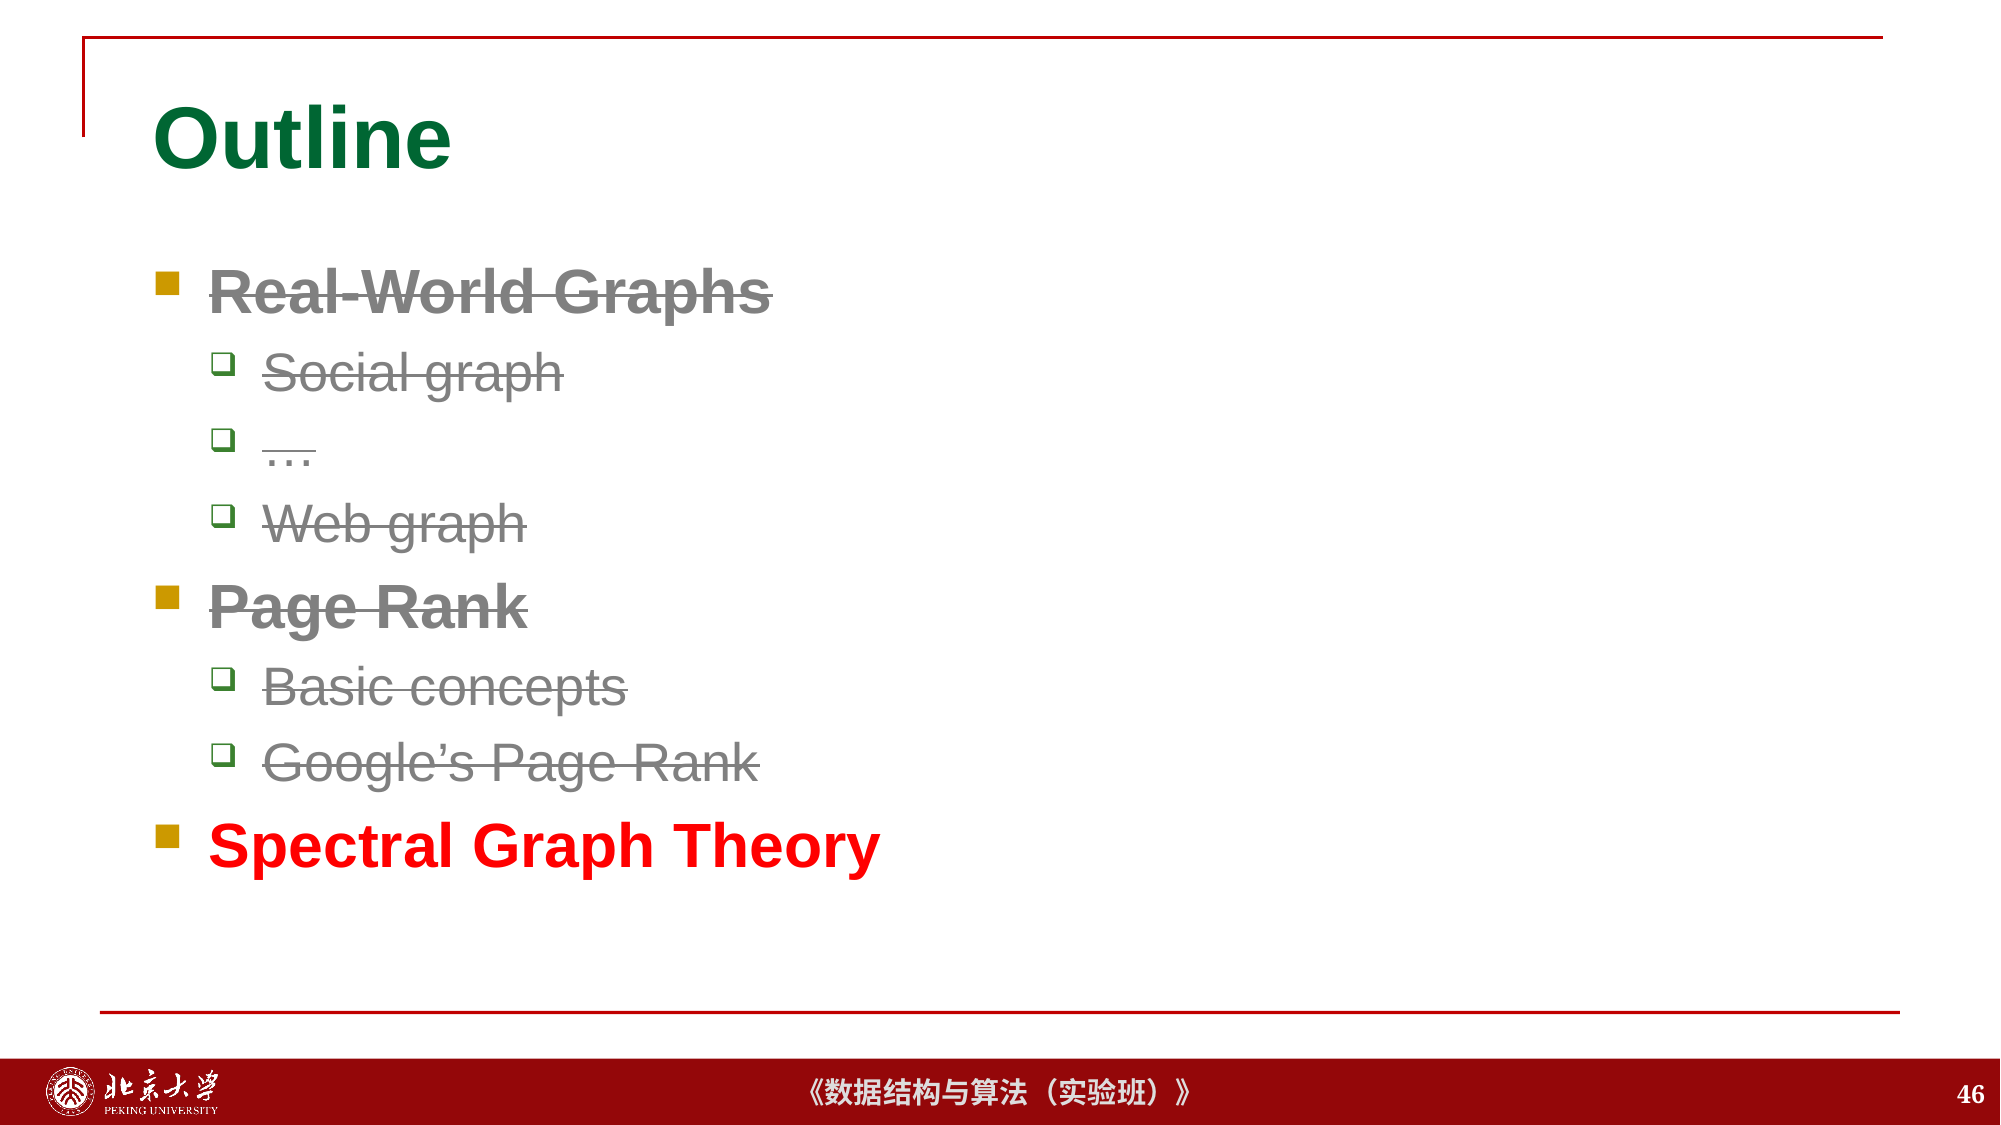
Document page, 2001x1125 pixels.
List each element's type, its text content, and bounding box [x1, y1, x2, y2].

slide_number 46 [1550, 1065, 2000, 1125]
title Outline [137, 59, 1863, 209]
picture [46, 1067, 218, 1116]
list Real-World Graphs Social graph … Web graph Page Rank Basic concepts Google’s Page Rank Spectral Graph Theory [137, 243, 1863, 1017]
